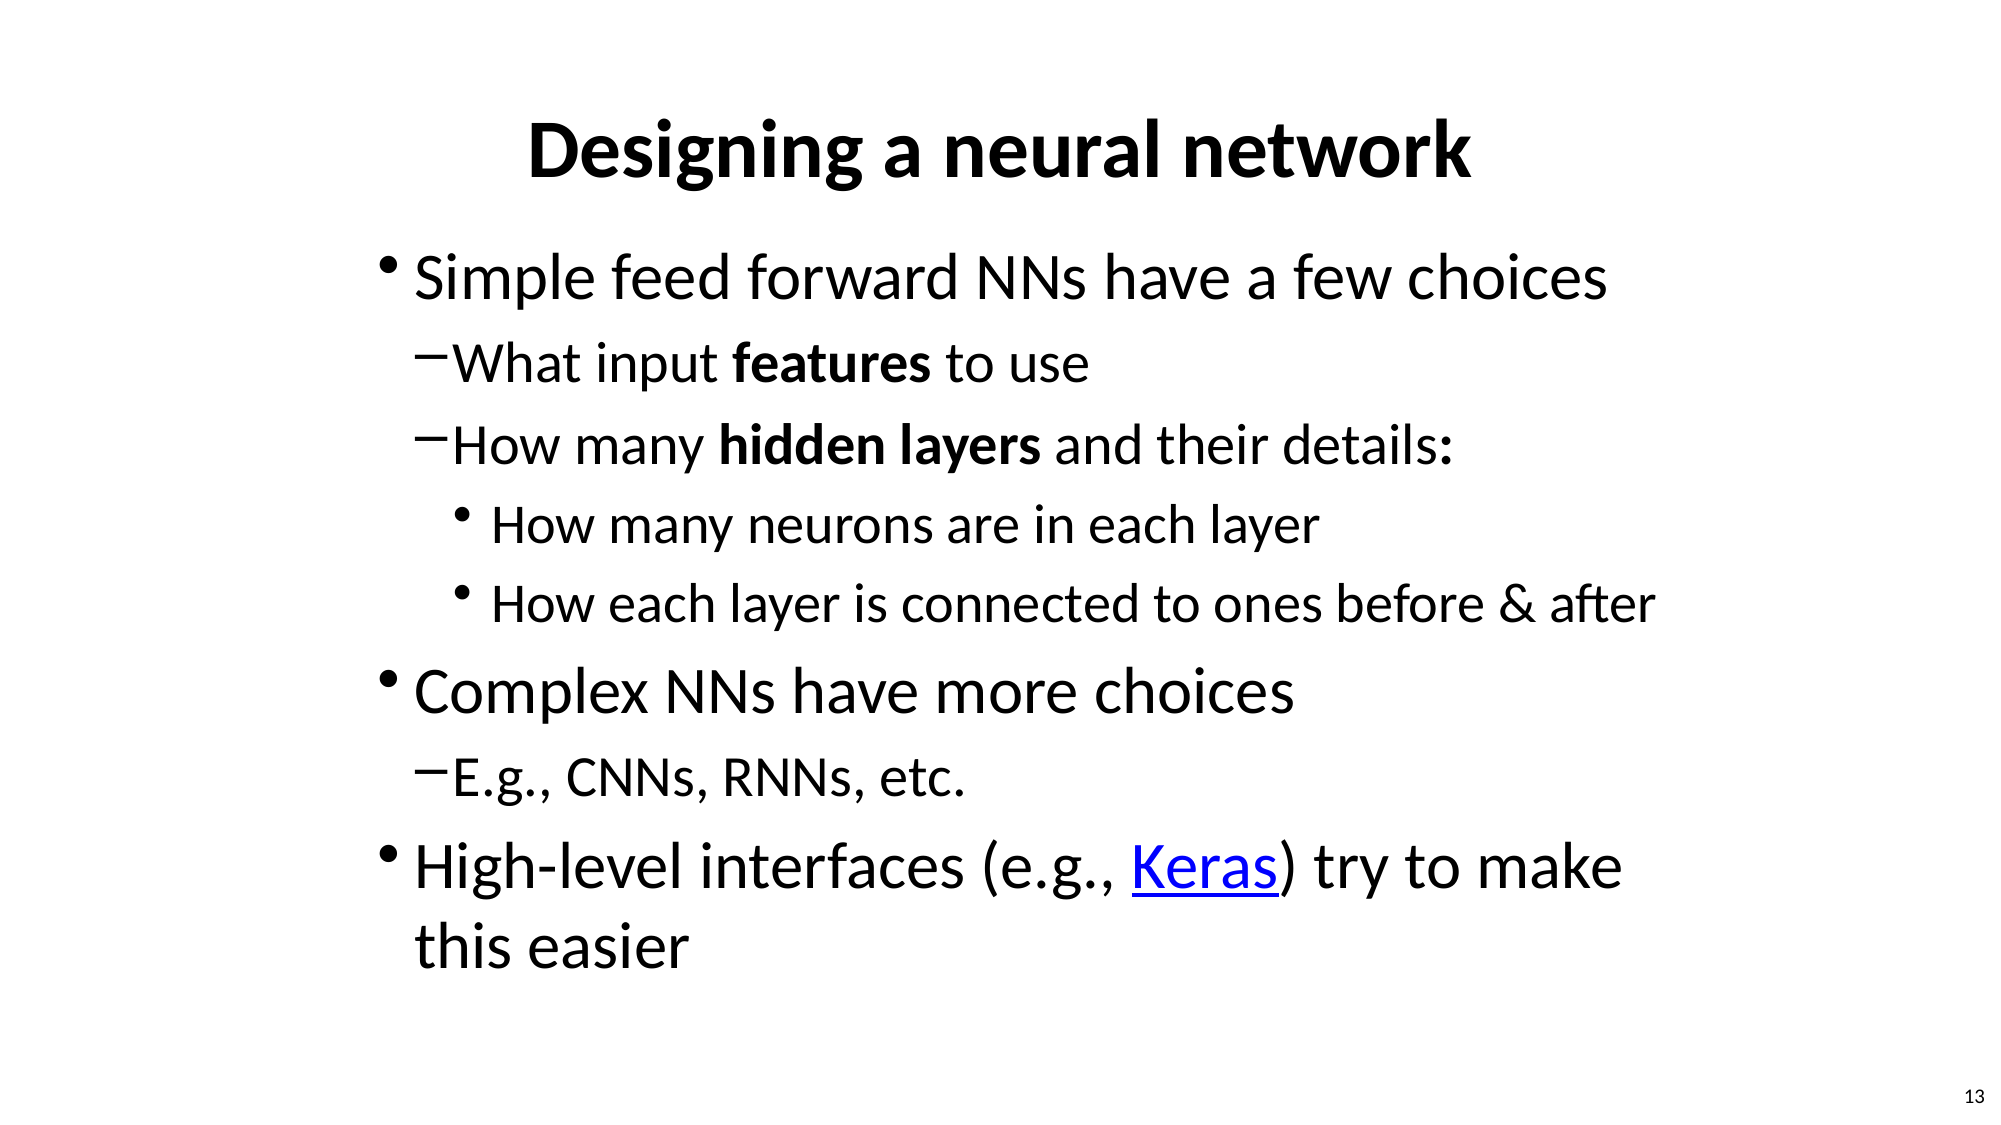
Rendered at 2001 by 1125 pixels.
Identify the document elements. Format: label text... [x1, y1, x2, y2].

slide_number 13 [1583, 1074, 2000, 1125]
title Designing a neural network [362, 50, 1638, 224]
list Simple feed forward NNs have a few choices What input features to use How many hidden layers and their details: How many neurons are in each layer How each layer is connected to ones before & after Complex NNs have more choices E.g., CNNs, RNNs, etc. High-level interfaces (e.g., Keras) try to make this easier [362, 224, 1688, 1100]
